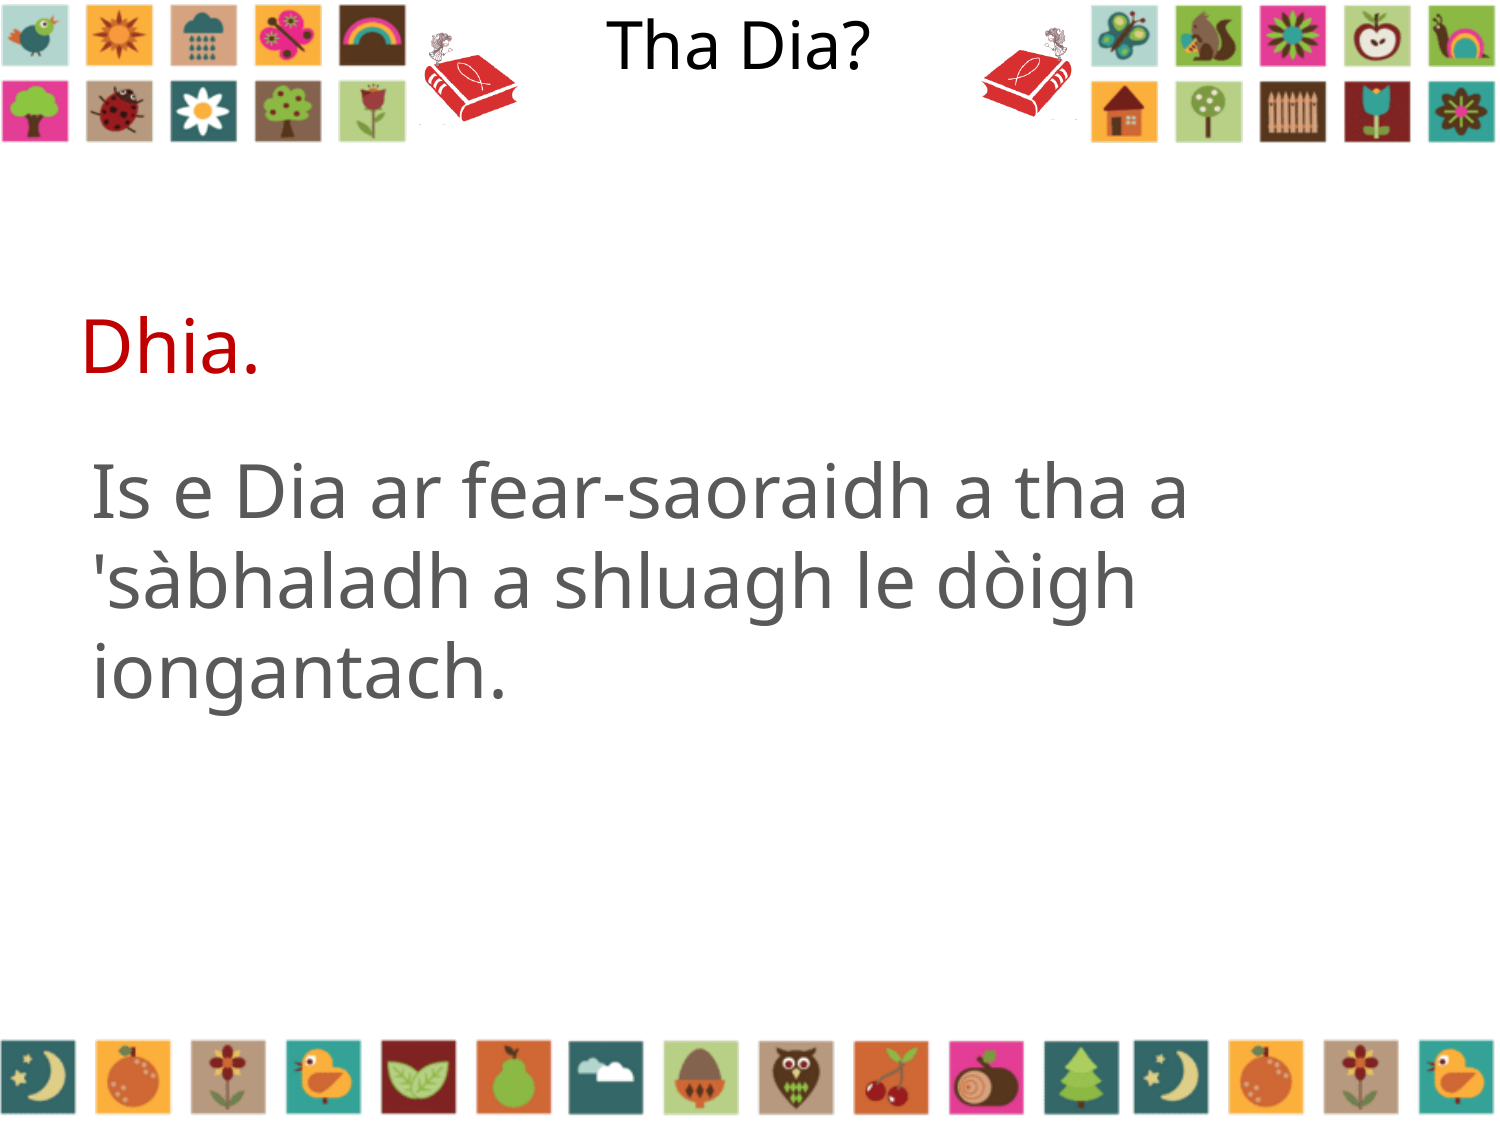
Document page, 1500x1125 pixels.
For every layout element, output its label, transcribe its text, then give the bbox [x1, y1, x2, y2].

picture [0, 3, 550, 150]
text_box Tha Dia? [414, 0, 1080, 91]
text_box Is e Dia ar fear-saoraidh a tha a 'sàbhaladh a shluagh le dòigh iongantach. [76, 436, 1424, 722]
text_box Dhia. [64, 290, 1412, 396]
picture [950, 3, 1500, 150]
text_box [0, 1028, 1500, 1118]
